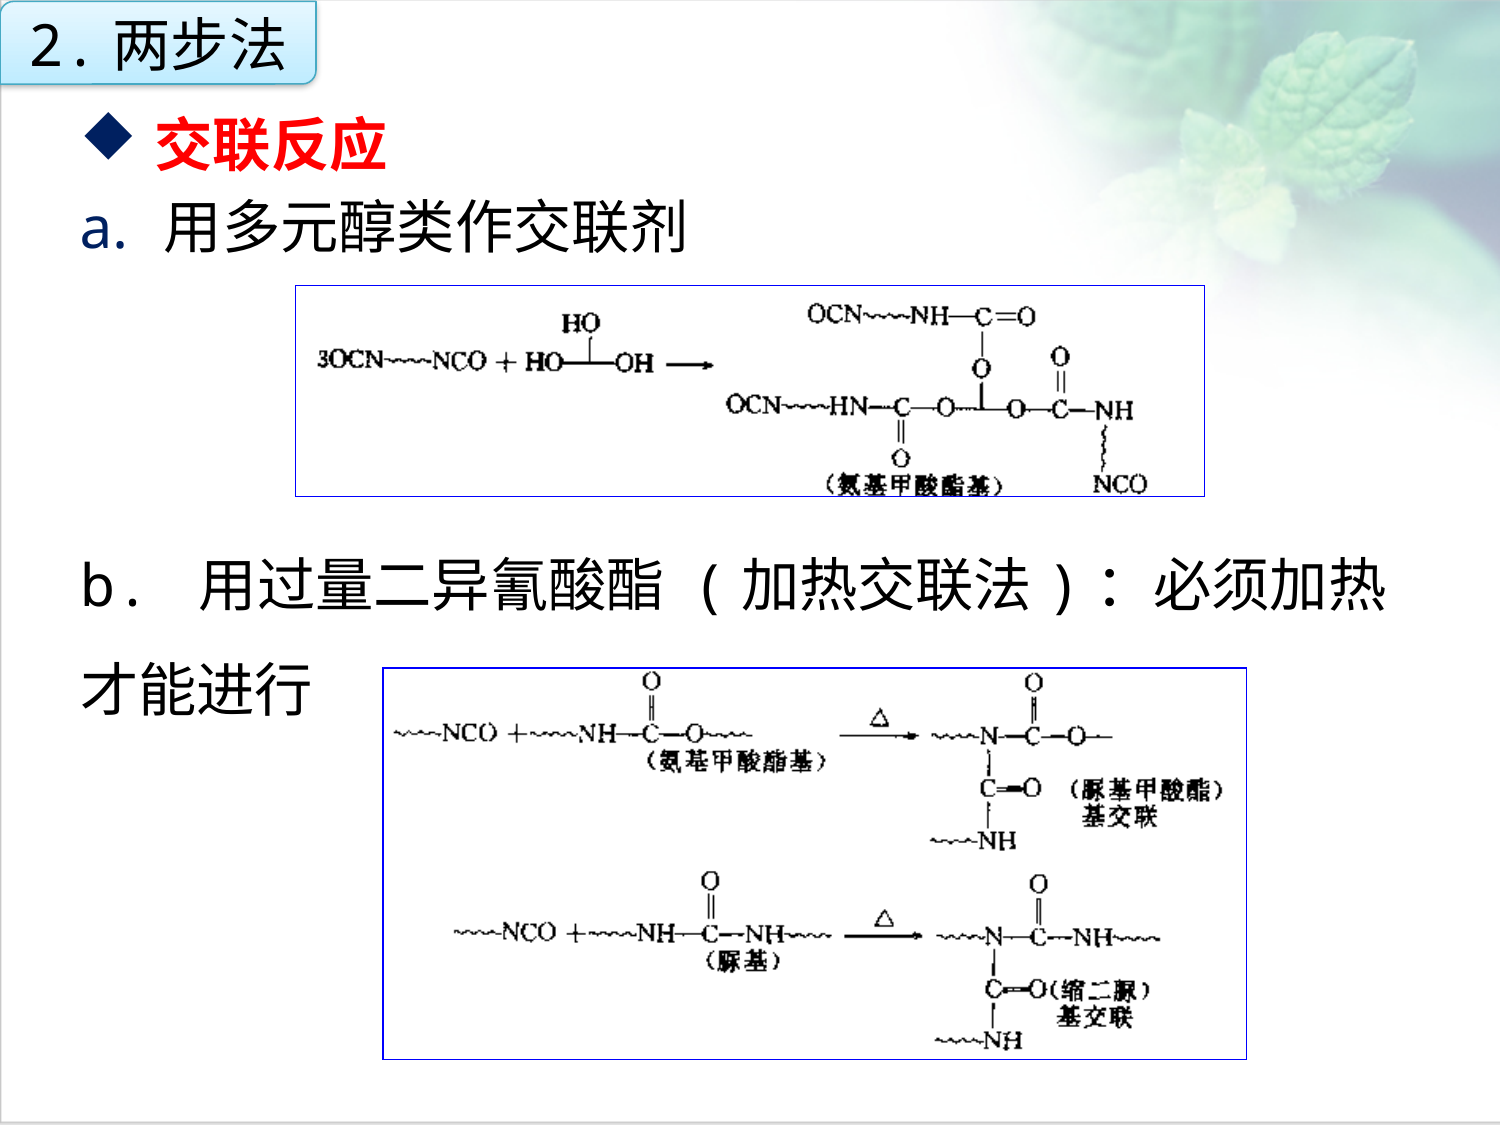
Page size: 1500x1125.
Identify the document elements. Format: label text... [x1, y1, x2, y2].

text_box 2.两步法 [0, 0, 317, 85]
text_box b. 用过量二异氰酸酯 (加热交联法)：必须加热才能进行 [65, 505, 1412, 731]
text_box 交联反应 用多元醇类作交联剂 [64, 100, 815, 268]
picture [0, 0, 1500, 1125]
picture [0, 0, 10, 8]
